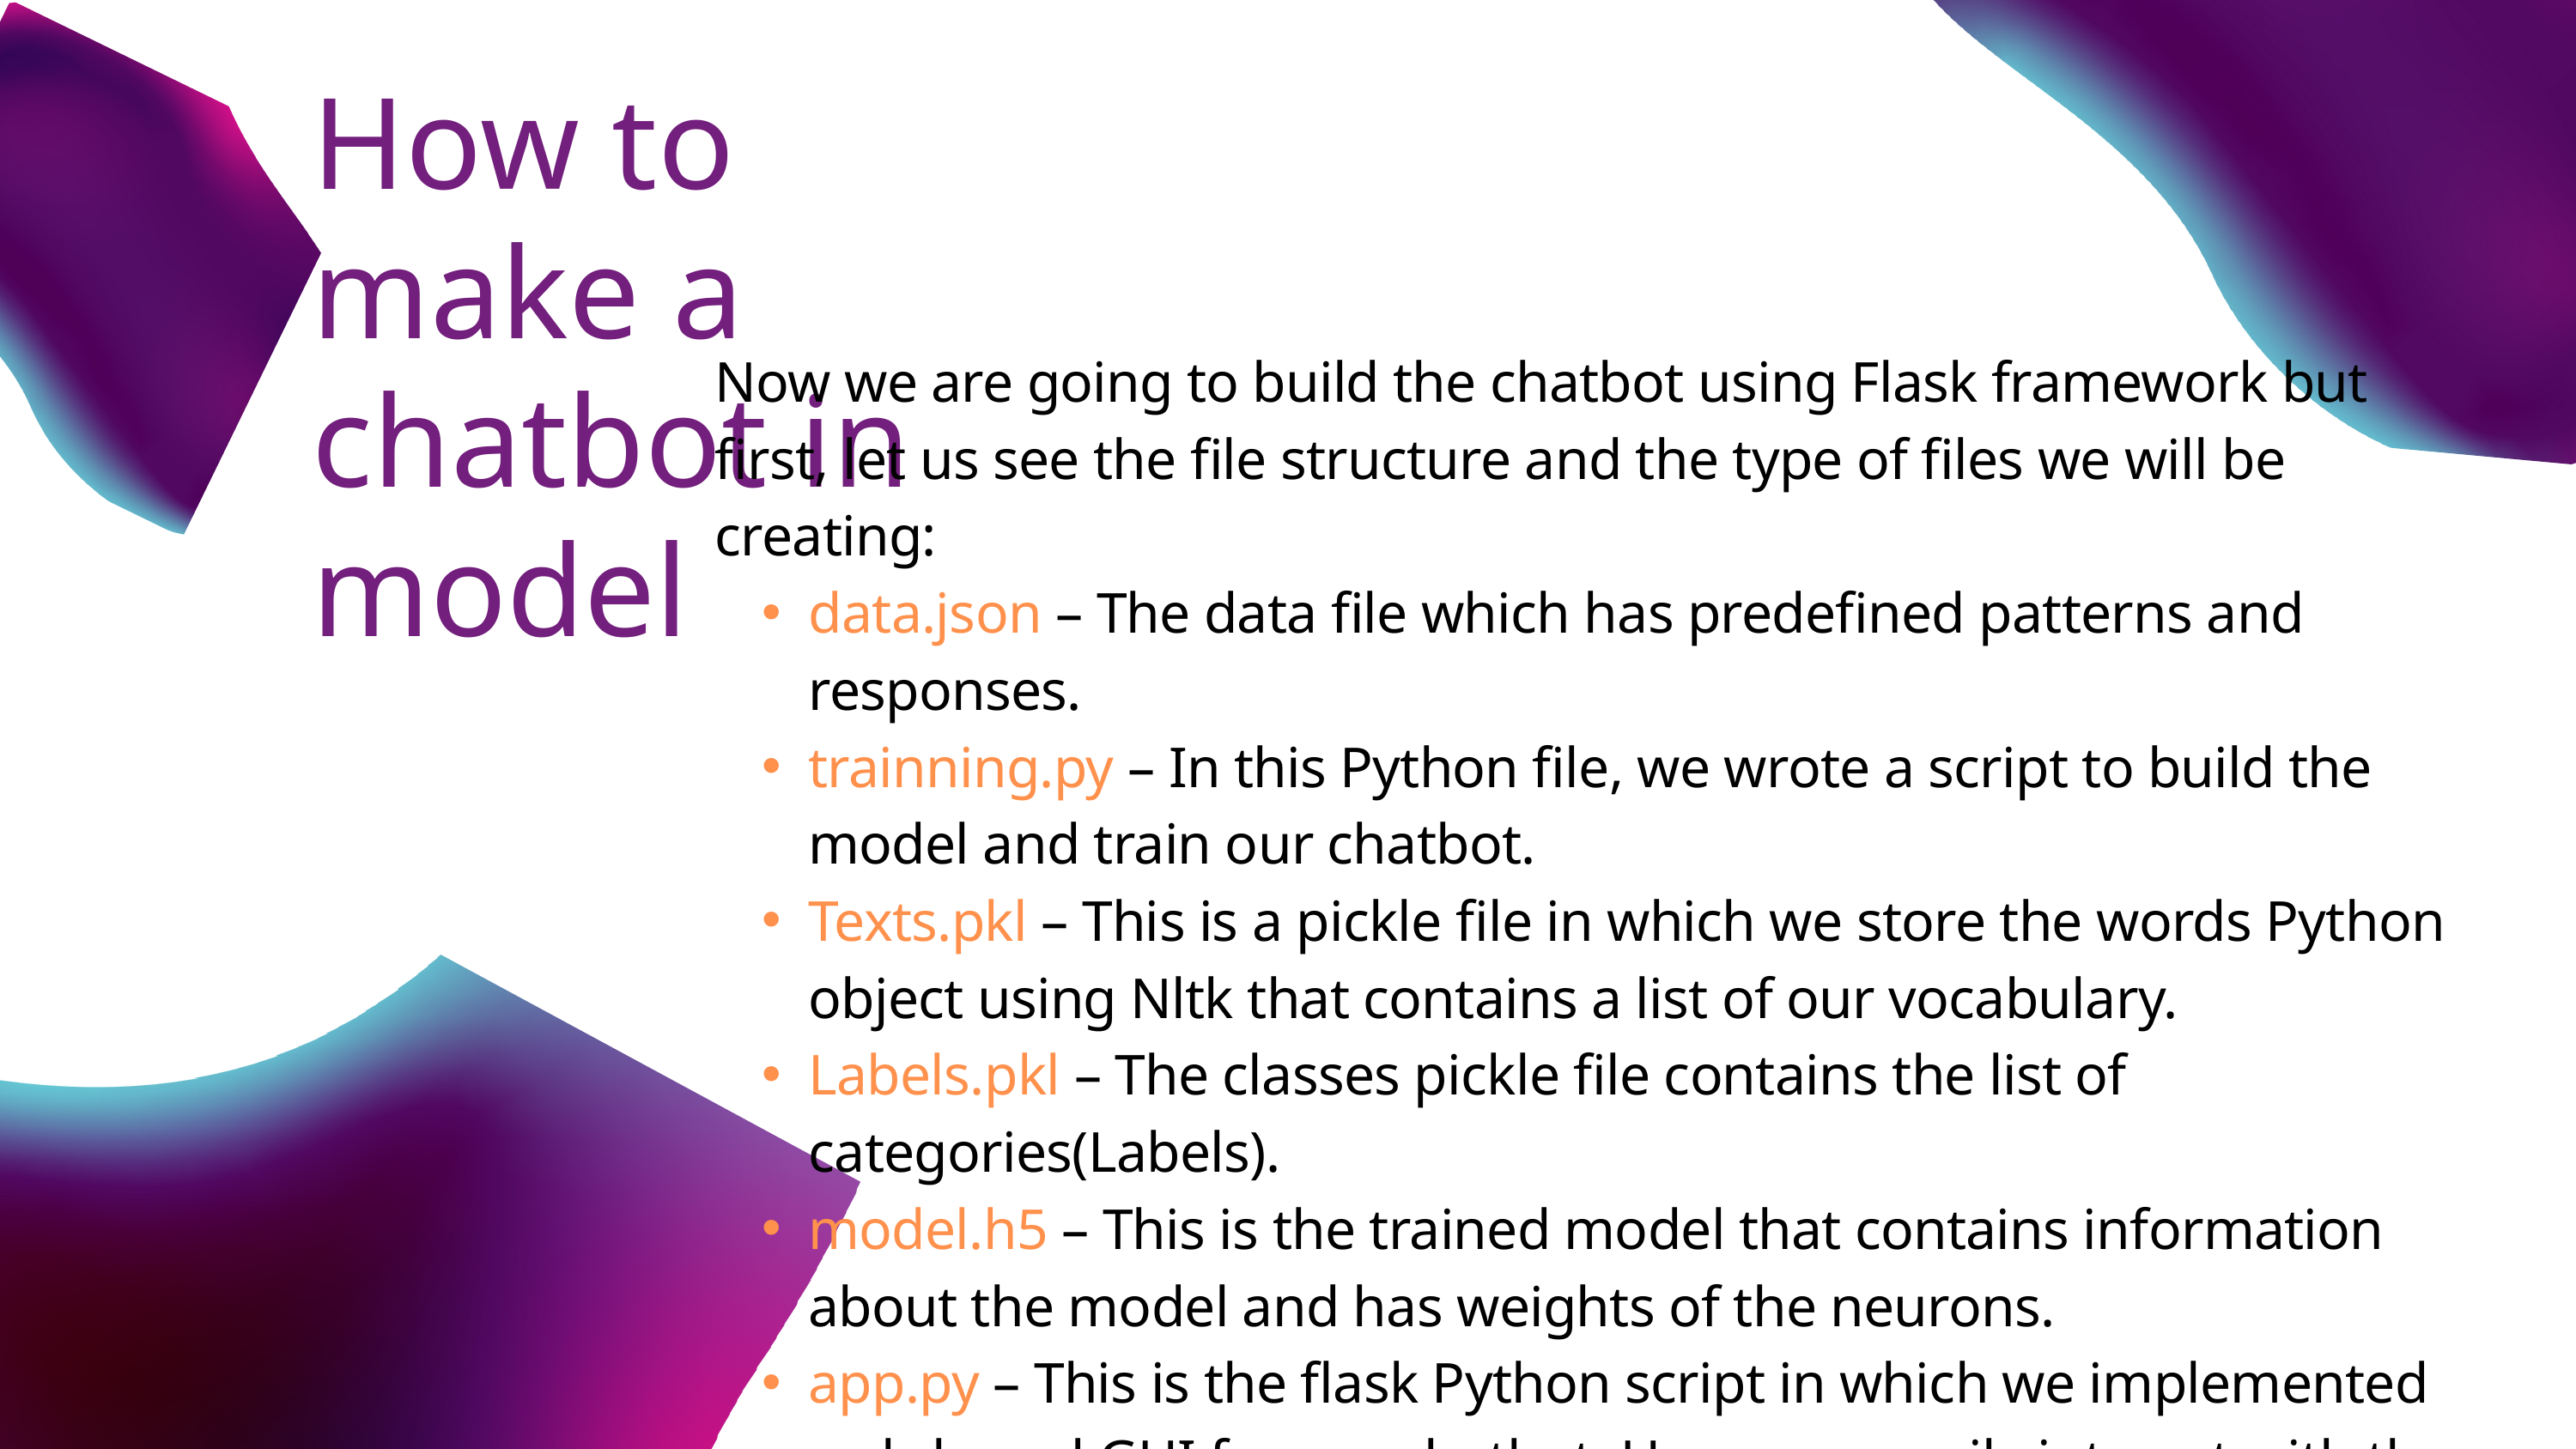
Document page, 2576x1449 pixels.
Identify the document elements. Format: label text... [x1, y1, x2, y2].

text_box [0, 0, 312, 537]
text_box How to make a chatbot in model [312, 64, 1060, 663]
text_box [0, 716, 714, 1449]
text_box Now we are going to build the chatbot using Flask framework but first, let us see the file structure and the type of files we will be creating: data.json – The data file which has predefined patterns and responses. trainning.py – In this Python file, we wrote a script to build the model and train our chatbot. Texts.pkl – This is a pickle file in which we store the words Python object using Nltk that contains a list of our vocabulary. Labels.pkl – The classes pickle file contains the list of categories(Labels). model.h5 – This is the trained model that contains information about the model and has weights of the neurons. app.py – This is the flask Python script in which we implemented web-based GUI for our chatbot. Users can easily interact with the bot. [714, 258, 2460, 1449]
text_box [1905, 0, 2576, 465]
